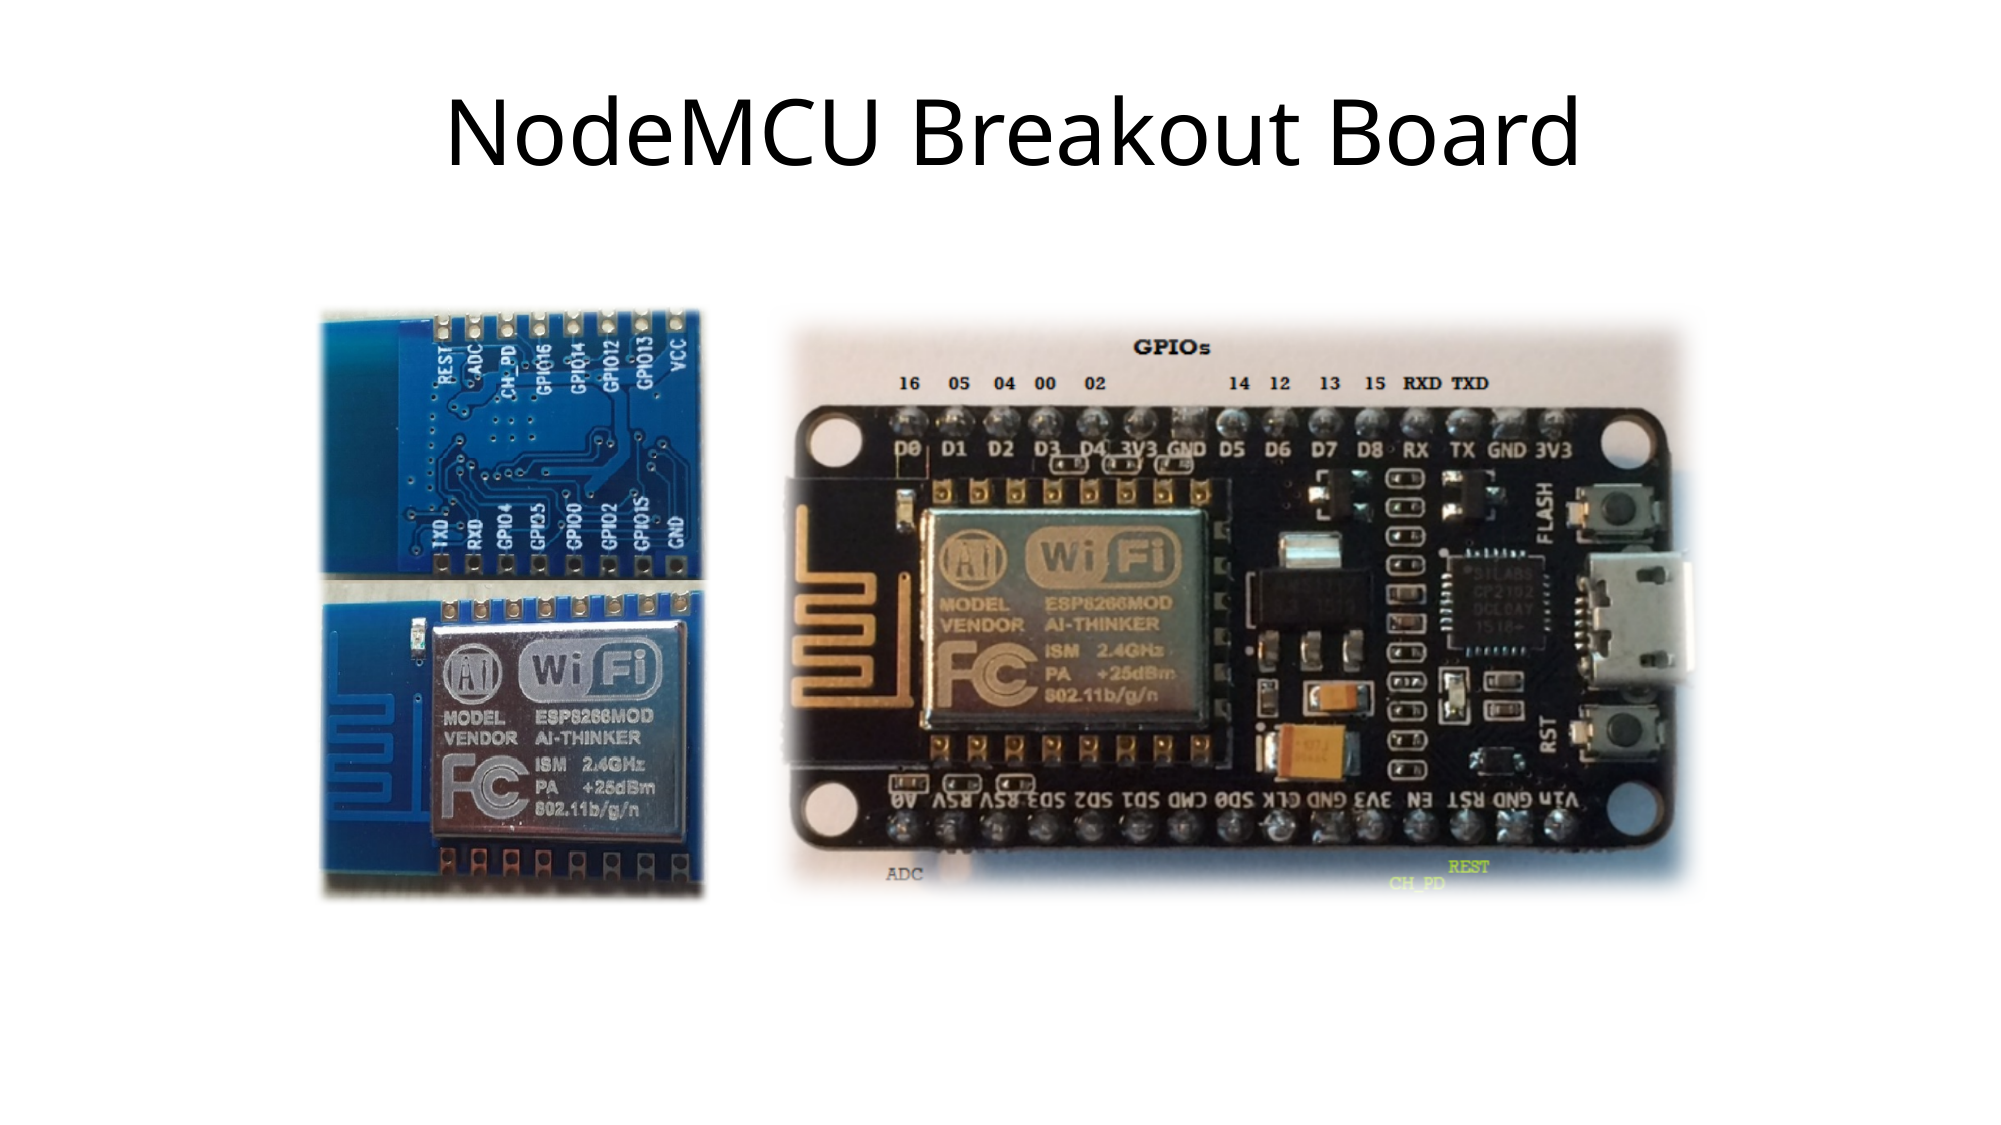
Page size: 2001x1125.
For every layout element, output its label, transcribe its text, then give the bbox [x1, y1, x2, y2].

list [767, 303, 1709, 906]
title NodeMCU Breakout Board [314, 59, 1714, 213]
picture [211, 317, 814, 893]
